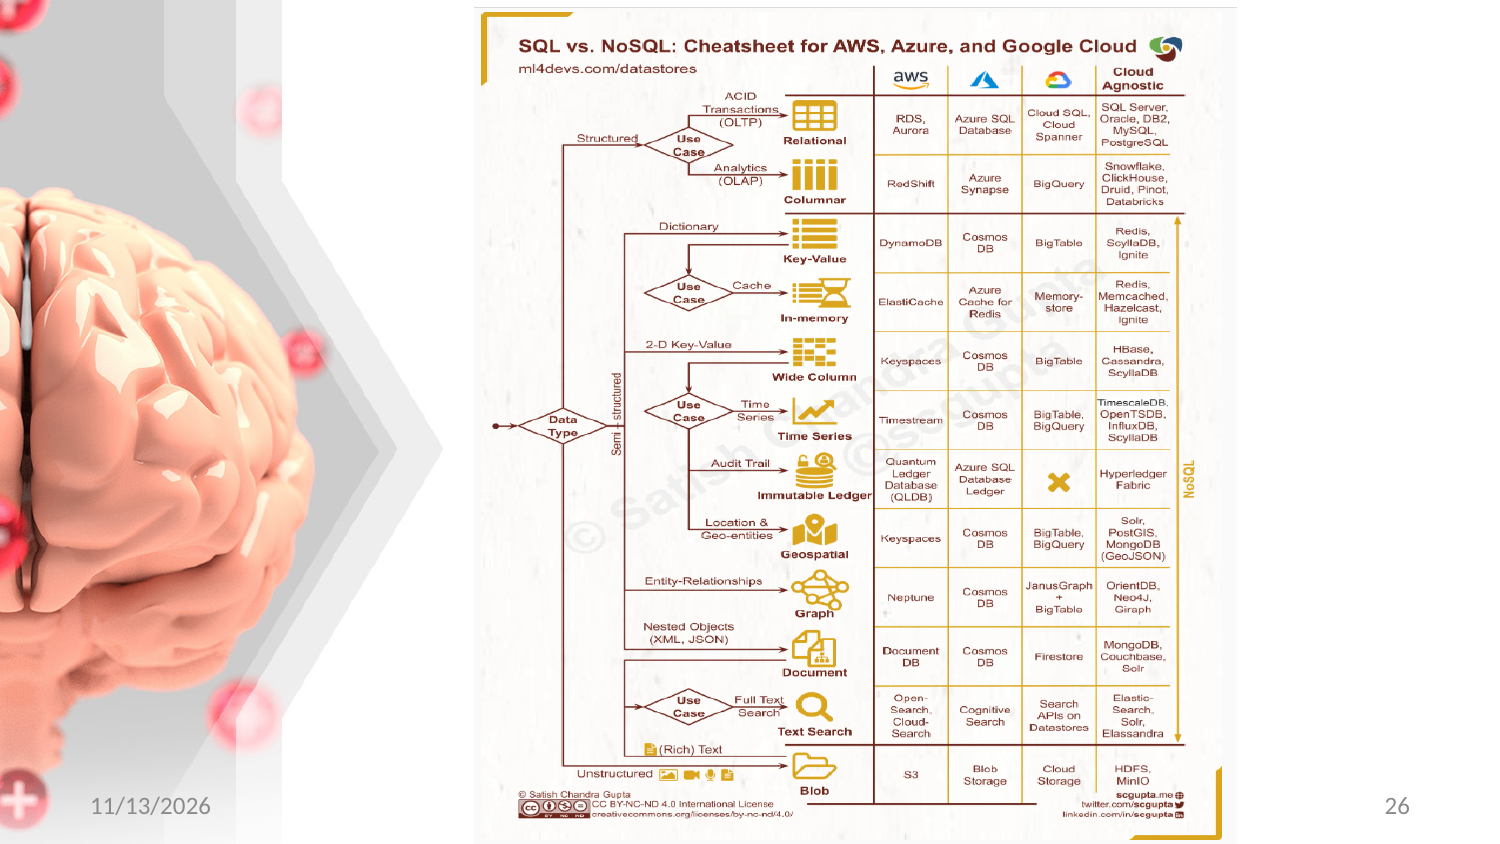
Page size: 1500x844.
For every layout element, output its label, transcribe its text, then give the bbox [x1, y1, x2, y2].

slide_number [75, 782, 425, 827]
slide_number 26 [1243, 782, 1425, 827]
picture [0, 0, 1500, 844]
